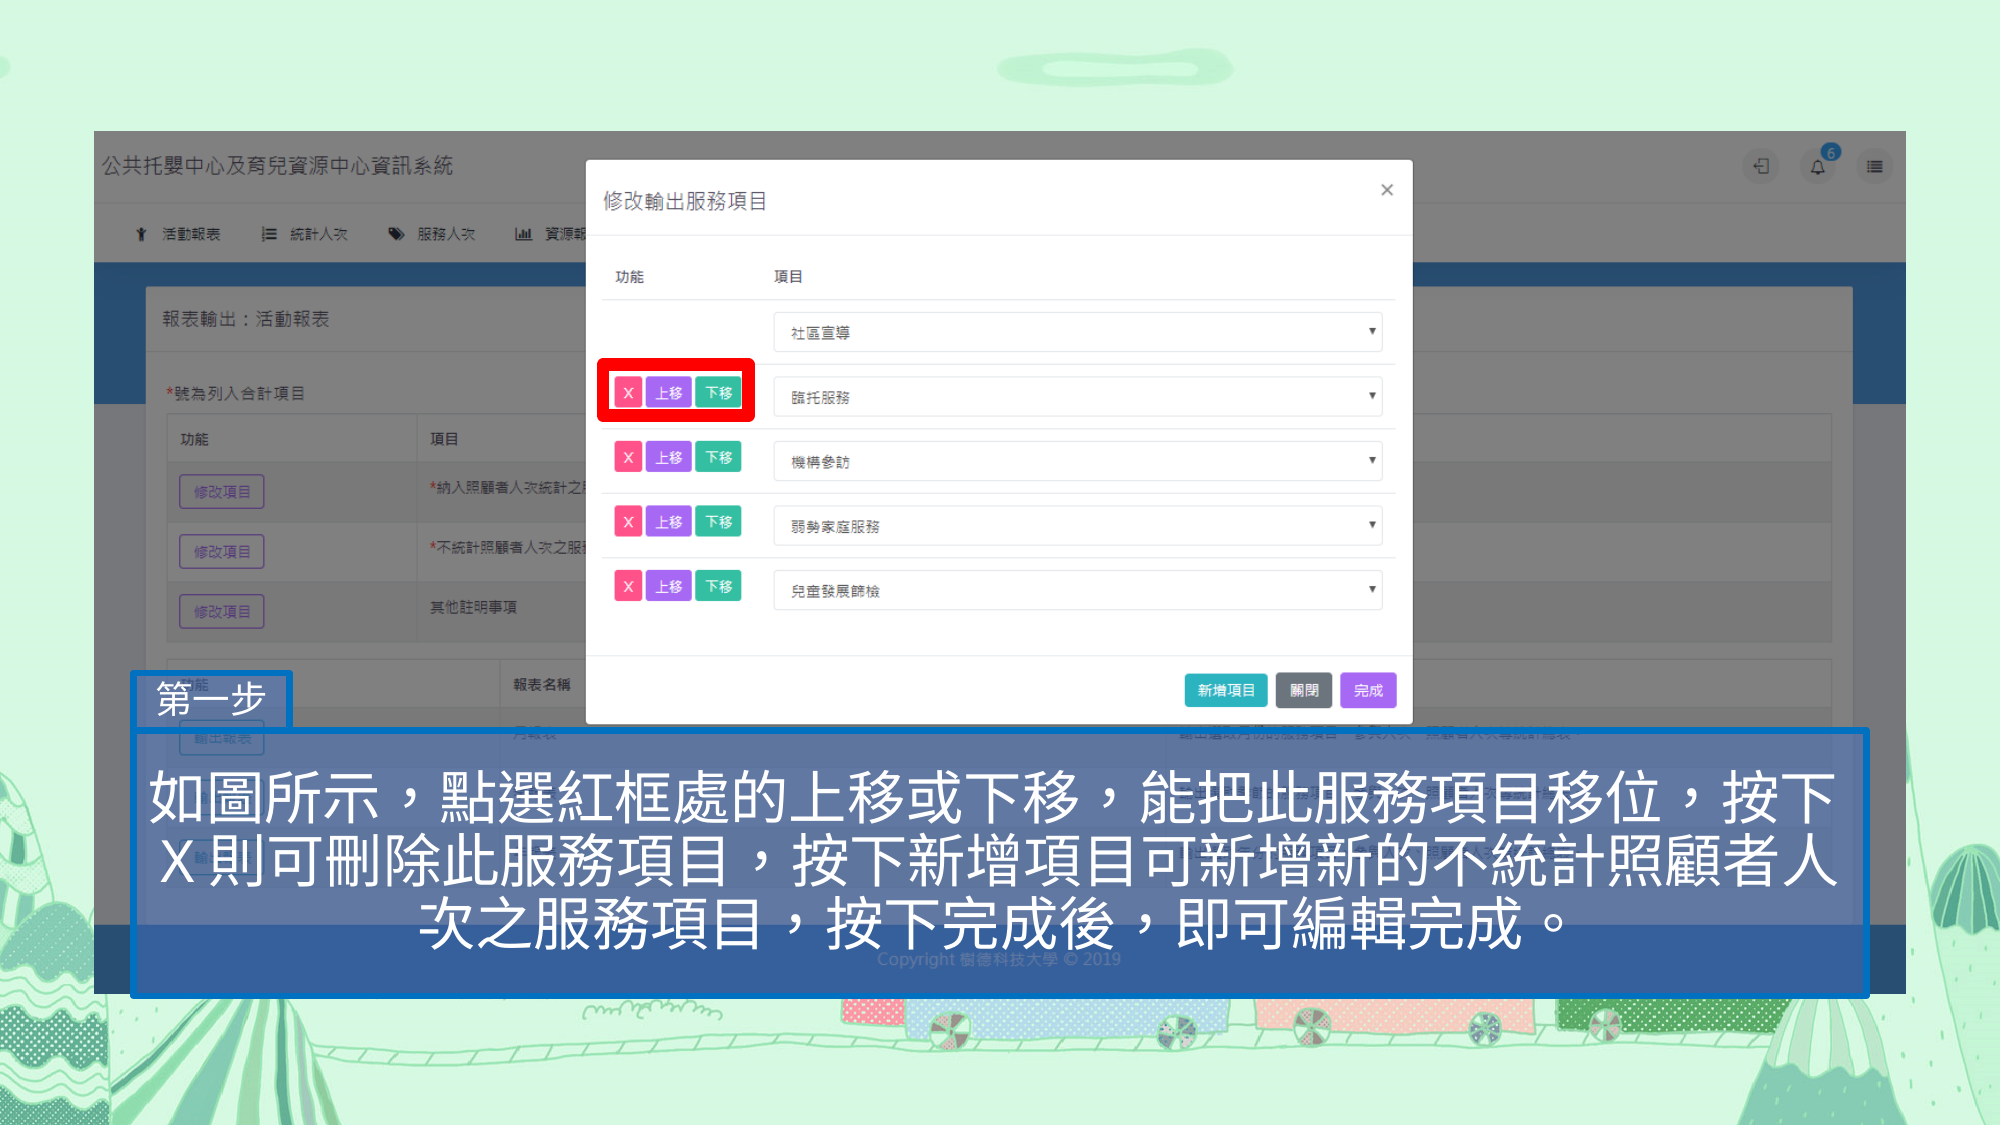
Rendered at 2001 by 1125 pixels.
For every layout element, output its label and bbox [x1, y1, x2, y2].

text_box [133, 672, 1867, 997]
picture [94, 131, 1906, 994]
text_box [0, 0, 2000, 1125]
